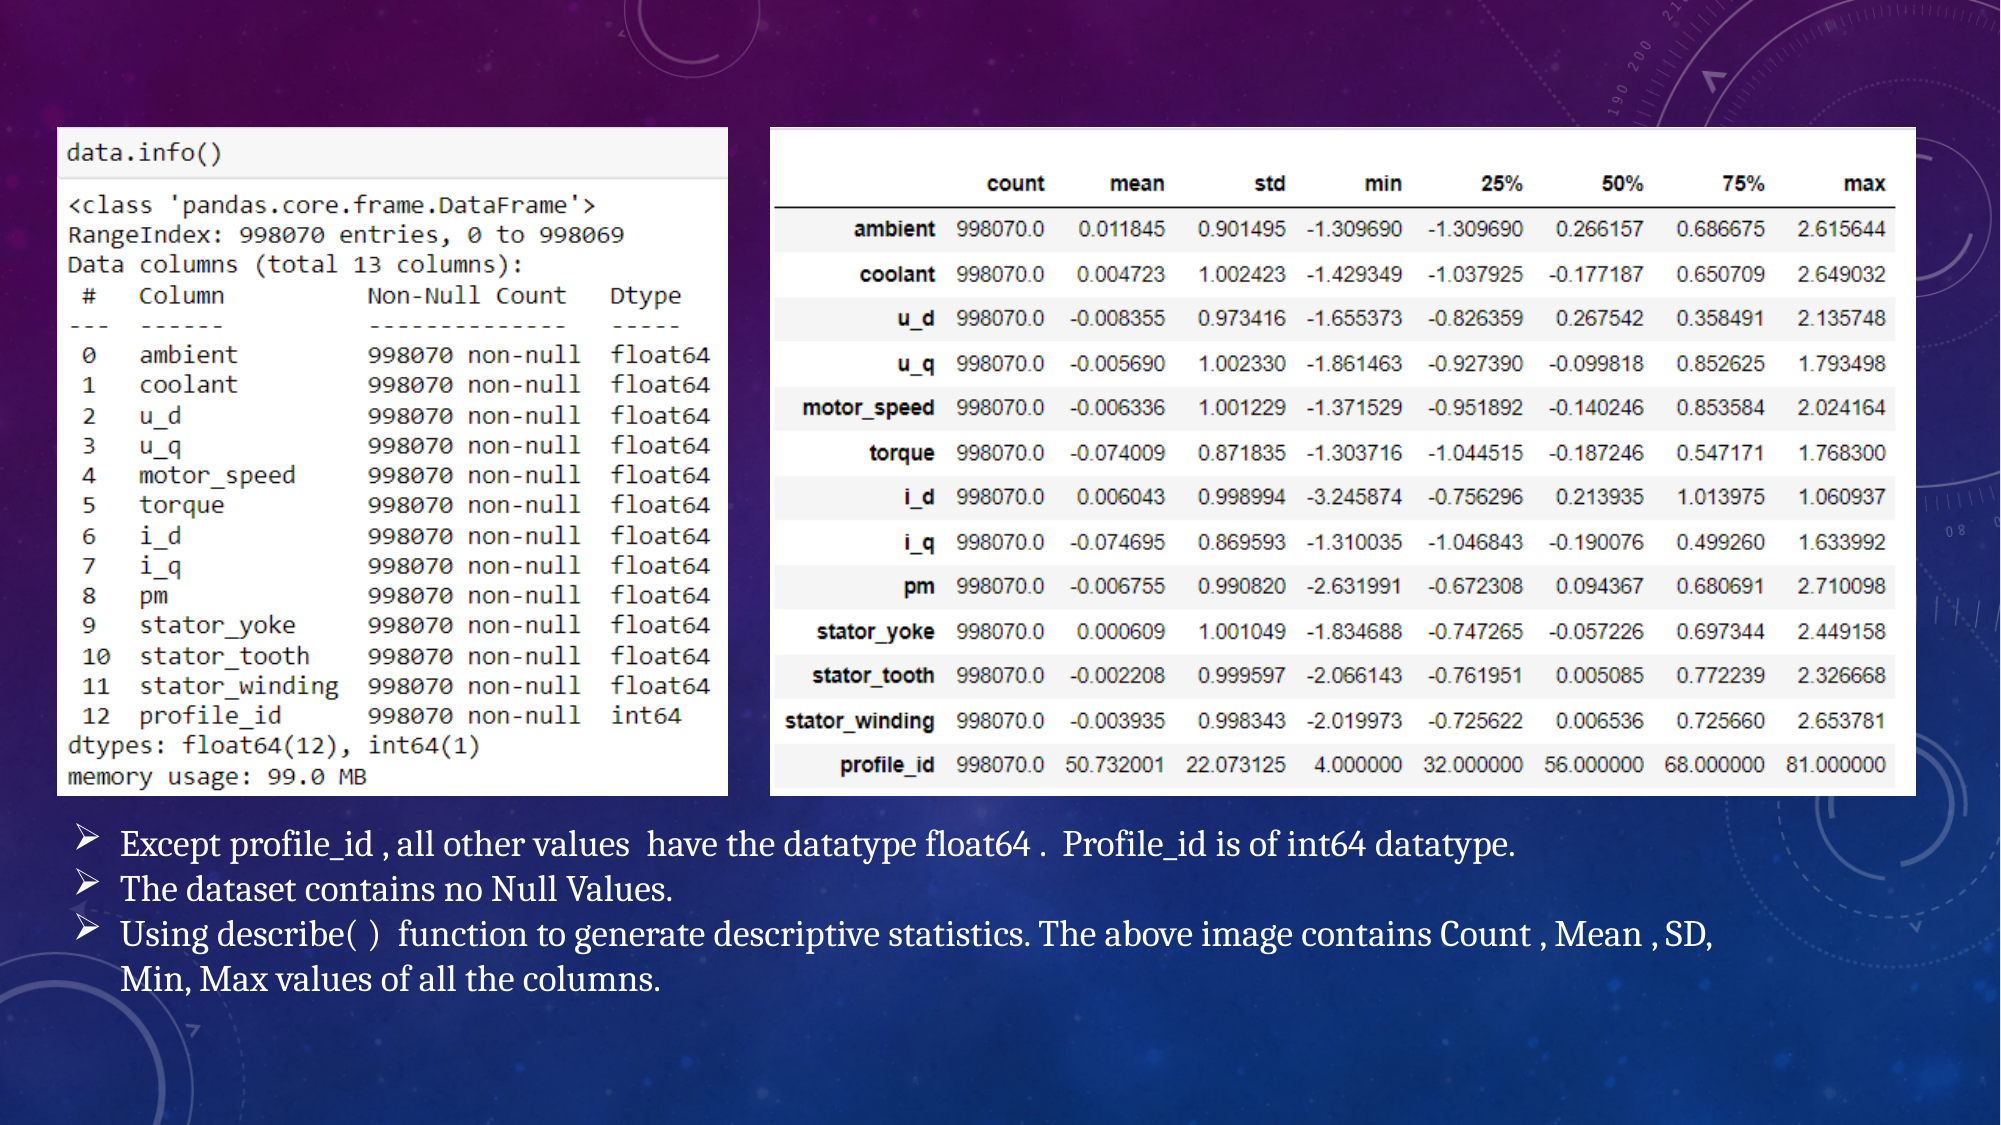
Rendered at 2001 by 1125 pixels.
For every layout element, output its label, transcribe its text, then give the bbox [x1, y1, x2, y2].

text_box Except profile_id , all other values have the datatype float64 . Profile_id is of int64 datatype. The dataset contains no Null Values. Using describe( ) function to generate descriptive statistics. The above image contains Count , Mean , SD, Min, Max values of all the columns. [58, 811, 1771, 1007]
picture [0, 0, 2001, 1125]
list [57, 127, 729, 796]
